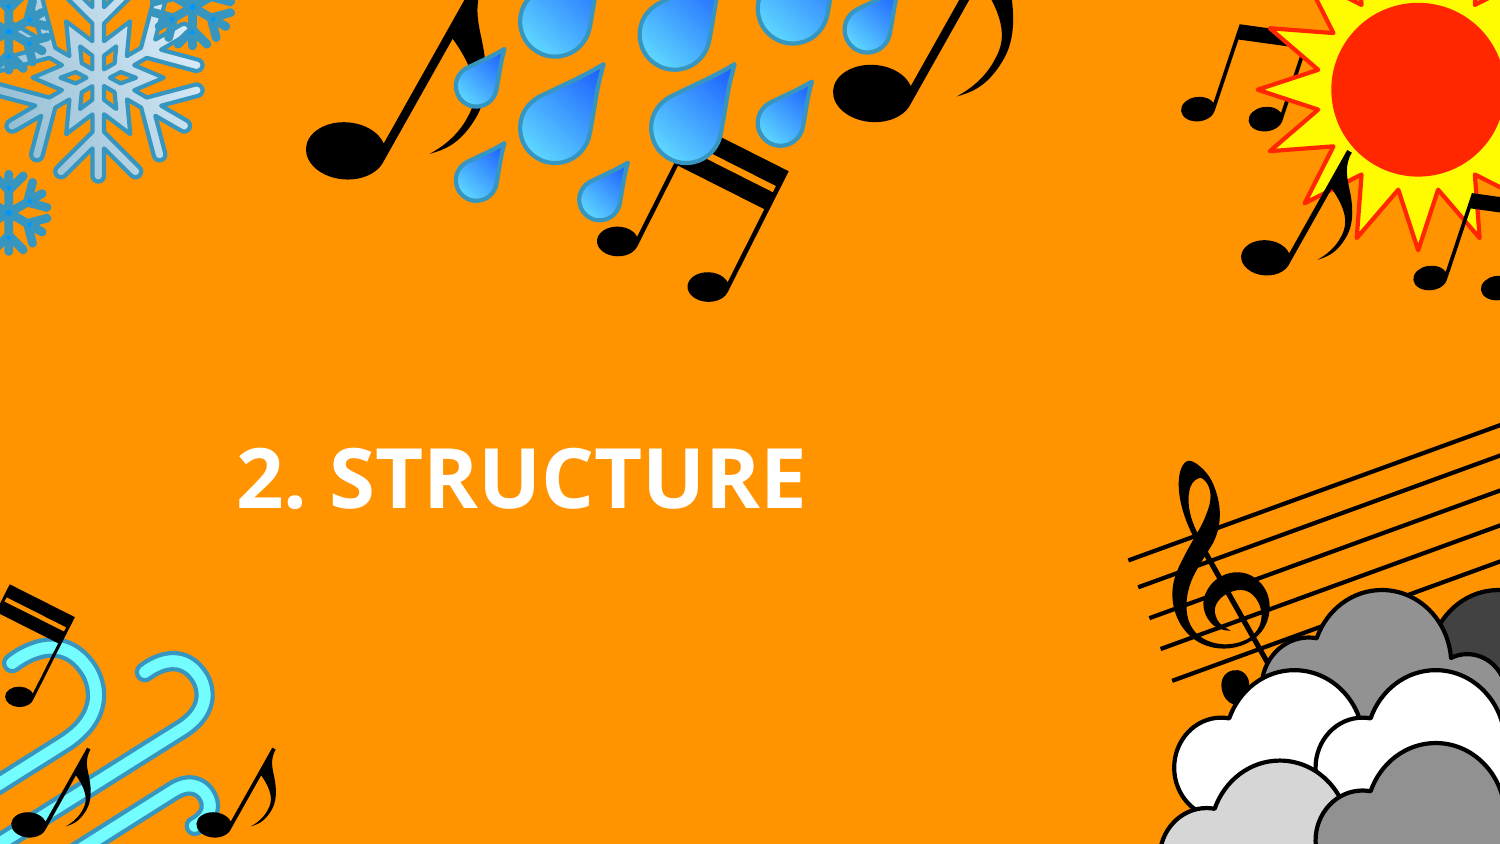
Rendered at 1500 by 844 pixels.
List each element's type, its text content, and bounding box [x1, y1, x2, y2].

title 2. STRUCTURE [221, 379, 1279, 570]
